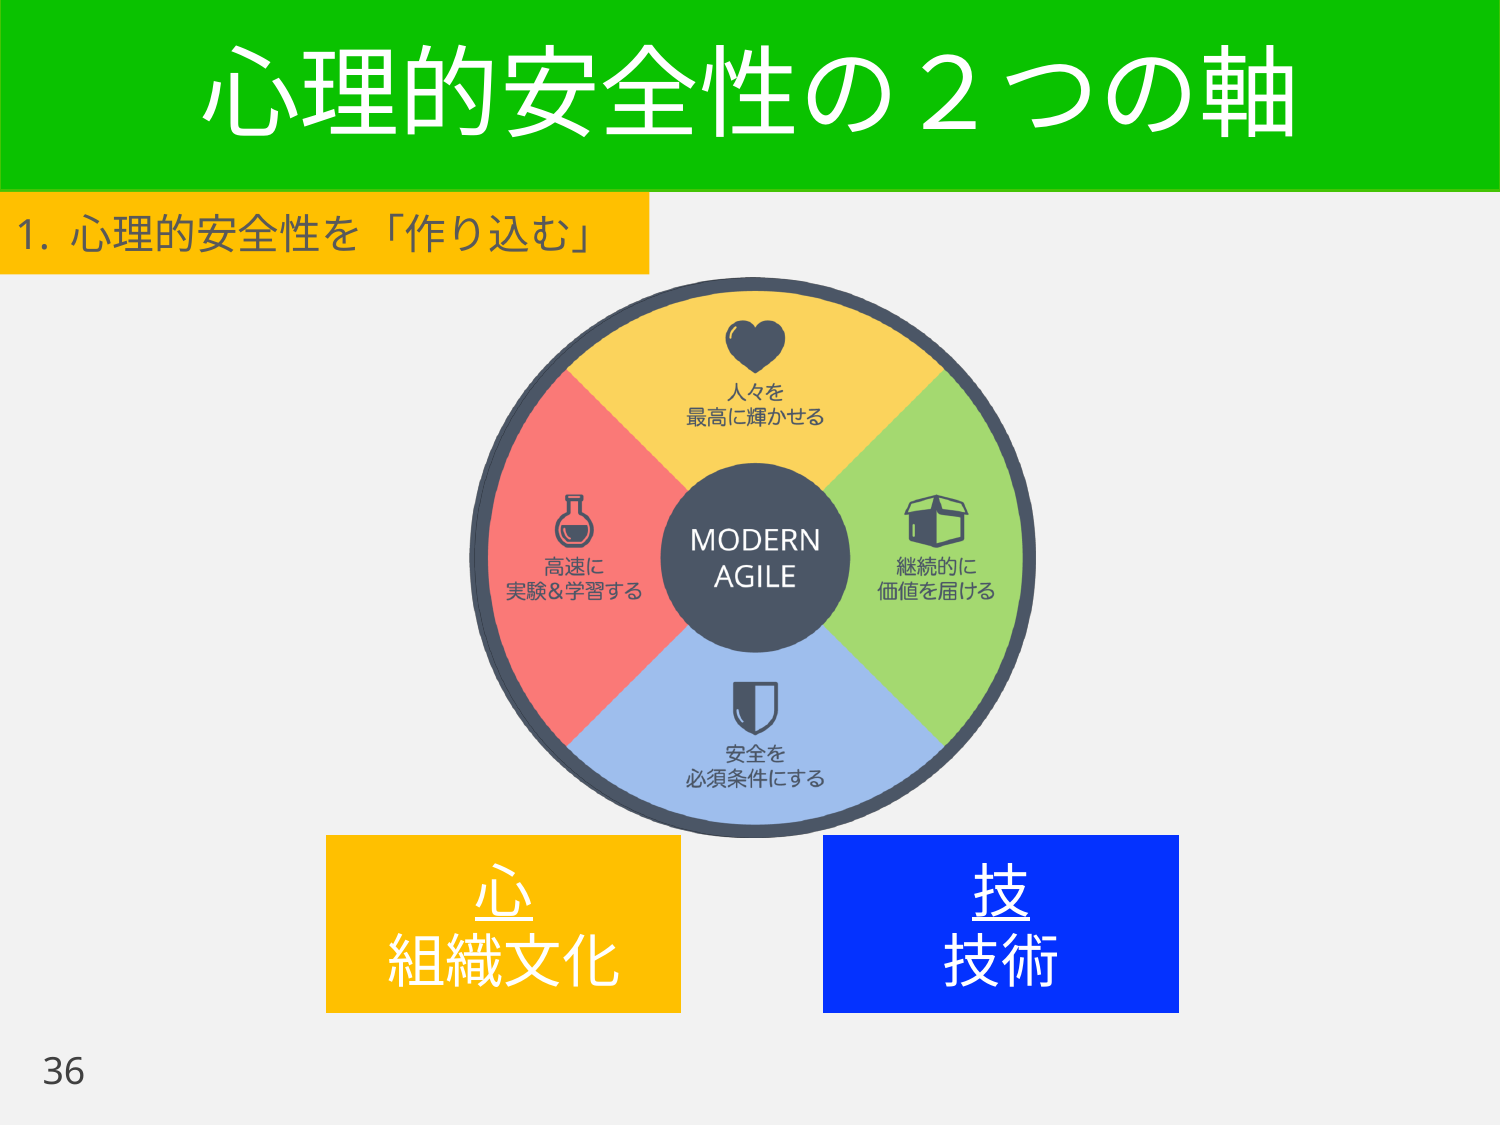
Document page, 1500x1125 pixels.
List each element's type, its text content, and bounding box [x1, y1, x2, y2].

picture [469, 277, 1036, 838]
slide_number 36 [27, 1042, 146, 1102]
text_box 1. 心理的安全性を「作り込む」 [0, 191, 650, 275]
text_box 心 組織文化 [326, 835, 681, 1013]
title 心理的安全性の２つの軸 [0, 53, 1500, 140]
text_box 技 技術 [823, 835, 1179, 1013]
